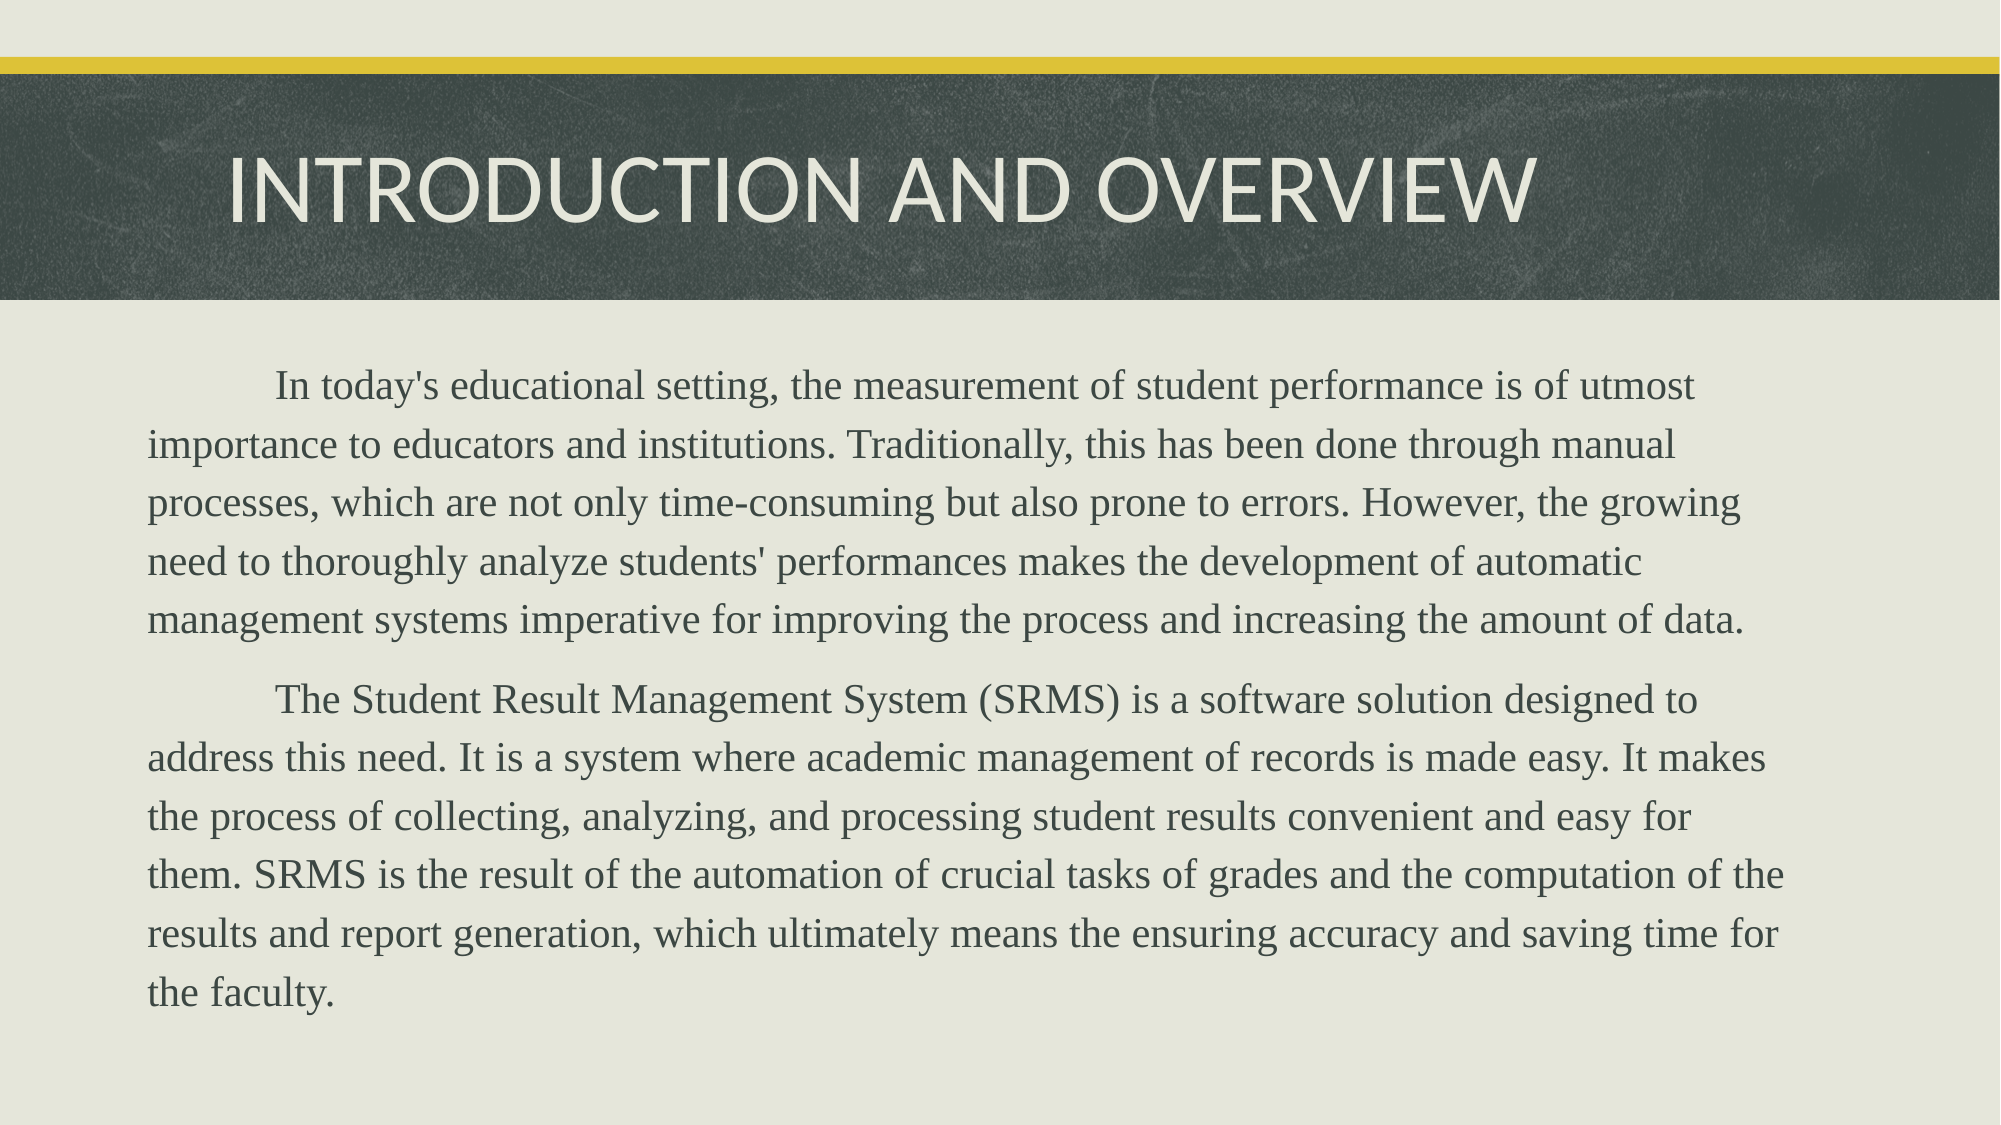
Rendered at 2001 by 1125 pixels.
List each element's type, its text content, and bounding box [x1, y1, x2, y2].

list In today's educational setting, the measurement of student performance is of utmost importance to educators and institutions. Traditionally, this has been done through manual processes, which are not only time-consuming but also prone to errors. However, the growing need to thoroughly analyze students' performances makes the development of automatic management systems imperative for improving the process and increasing the amount of data. The Student Result Management System (SRMS) is a software solution designed to address this need. It is a system where academic management of records is made easy. It makes the process of collecting, analyzing, and processing student results convenient and easy for them. SRMS is the result of the automation of crucial tasks of grades and the computation of the results and report generation, which ultimately means the ensuring accuracy and saving time for the faculty. [132, 341, 1813, 1028]
title INTRODUCTION AND OVERVIEW [210, 76, 1790, 300]
picture [0, 74, 2000, 300]
